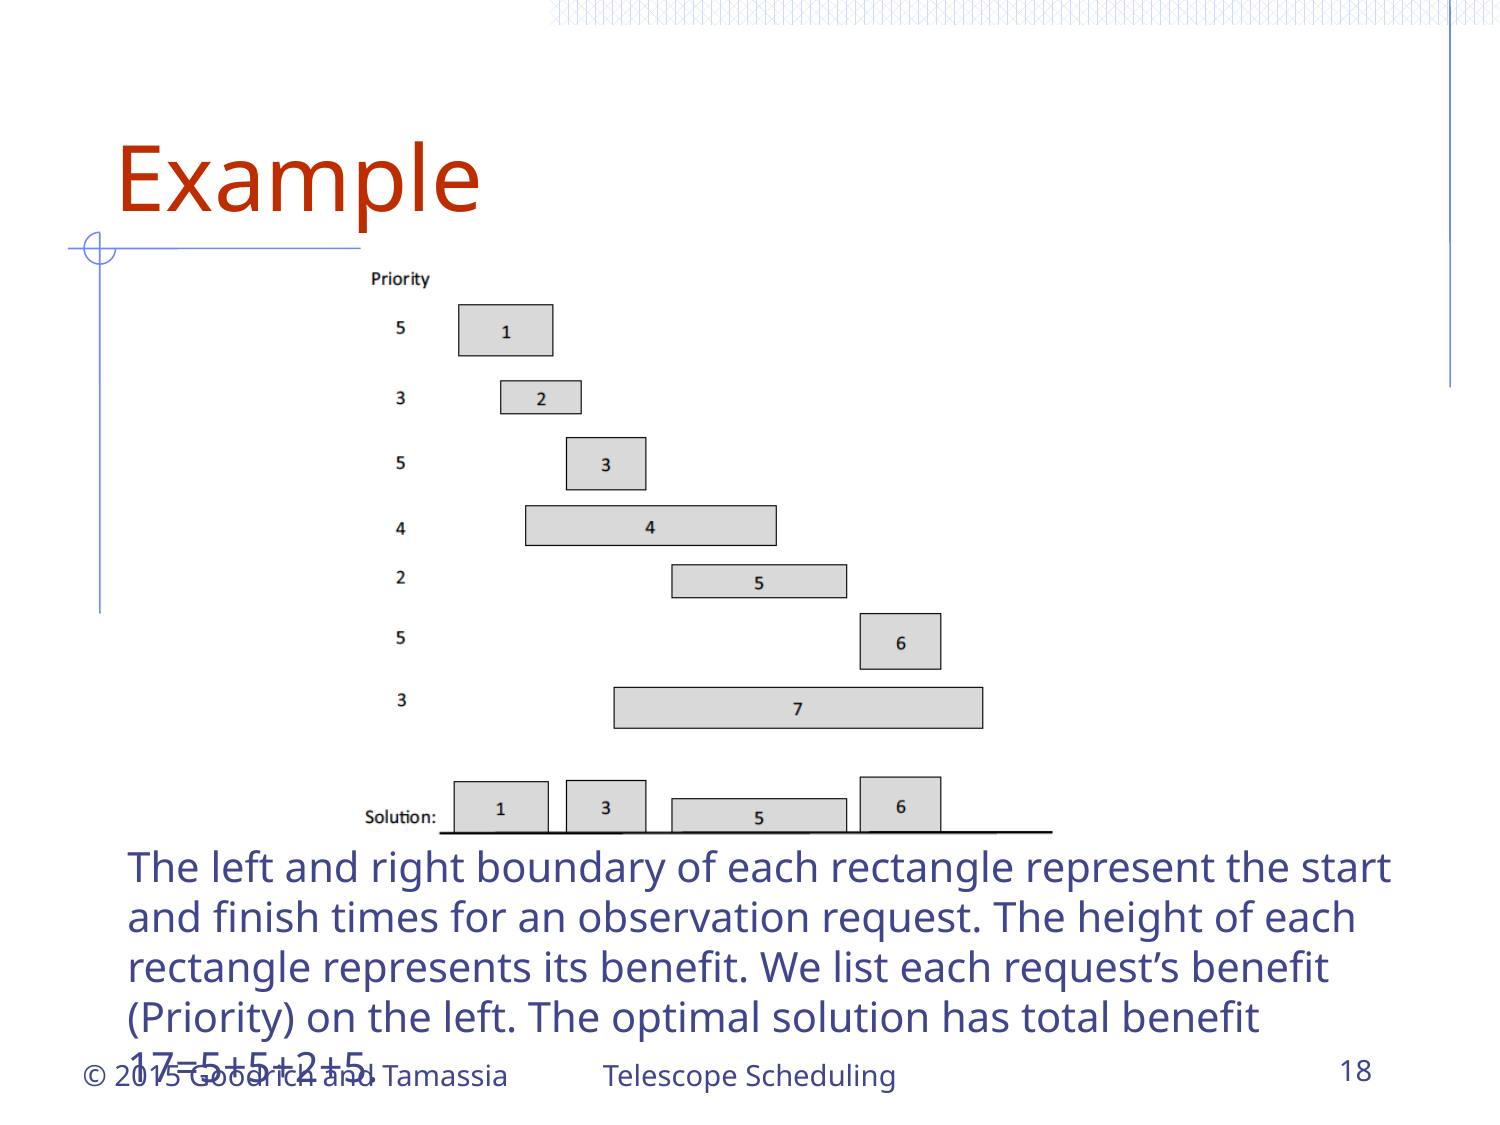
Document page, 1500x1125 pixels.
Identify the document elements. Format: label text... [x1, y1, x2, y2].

picture [262, 252, 1243, 851]
title Example [99, 50, 1375, 238]
text_box The left and right boundary of each rectangle represent the start and finish times for an observation request. The height of each rectangle represents its benefit. We list each request’s benefit (Priority) on the left. The optimal solution has total benefit 17=5+5+2+5. [112, 832, 1463, 1098]
